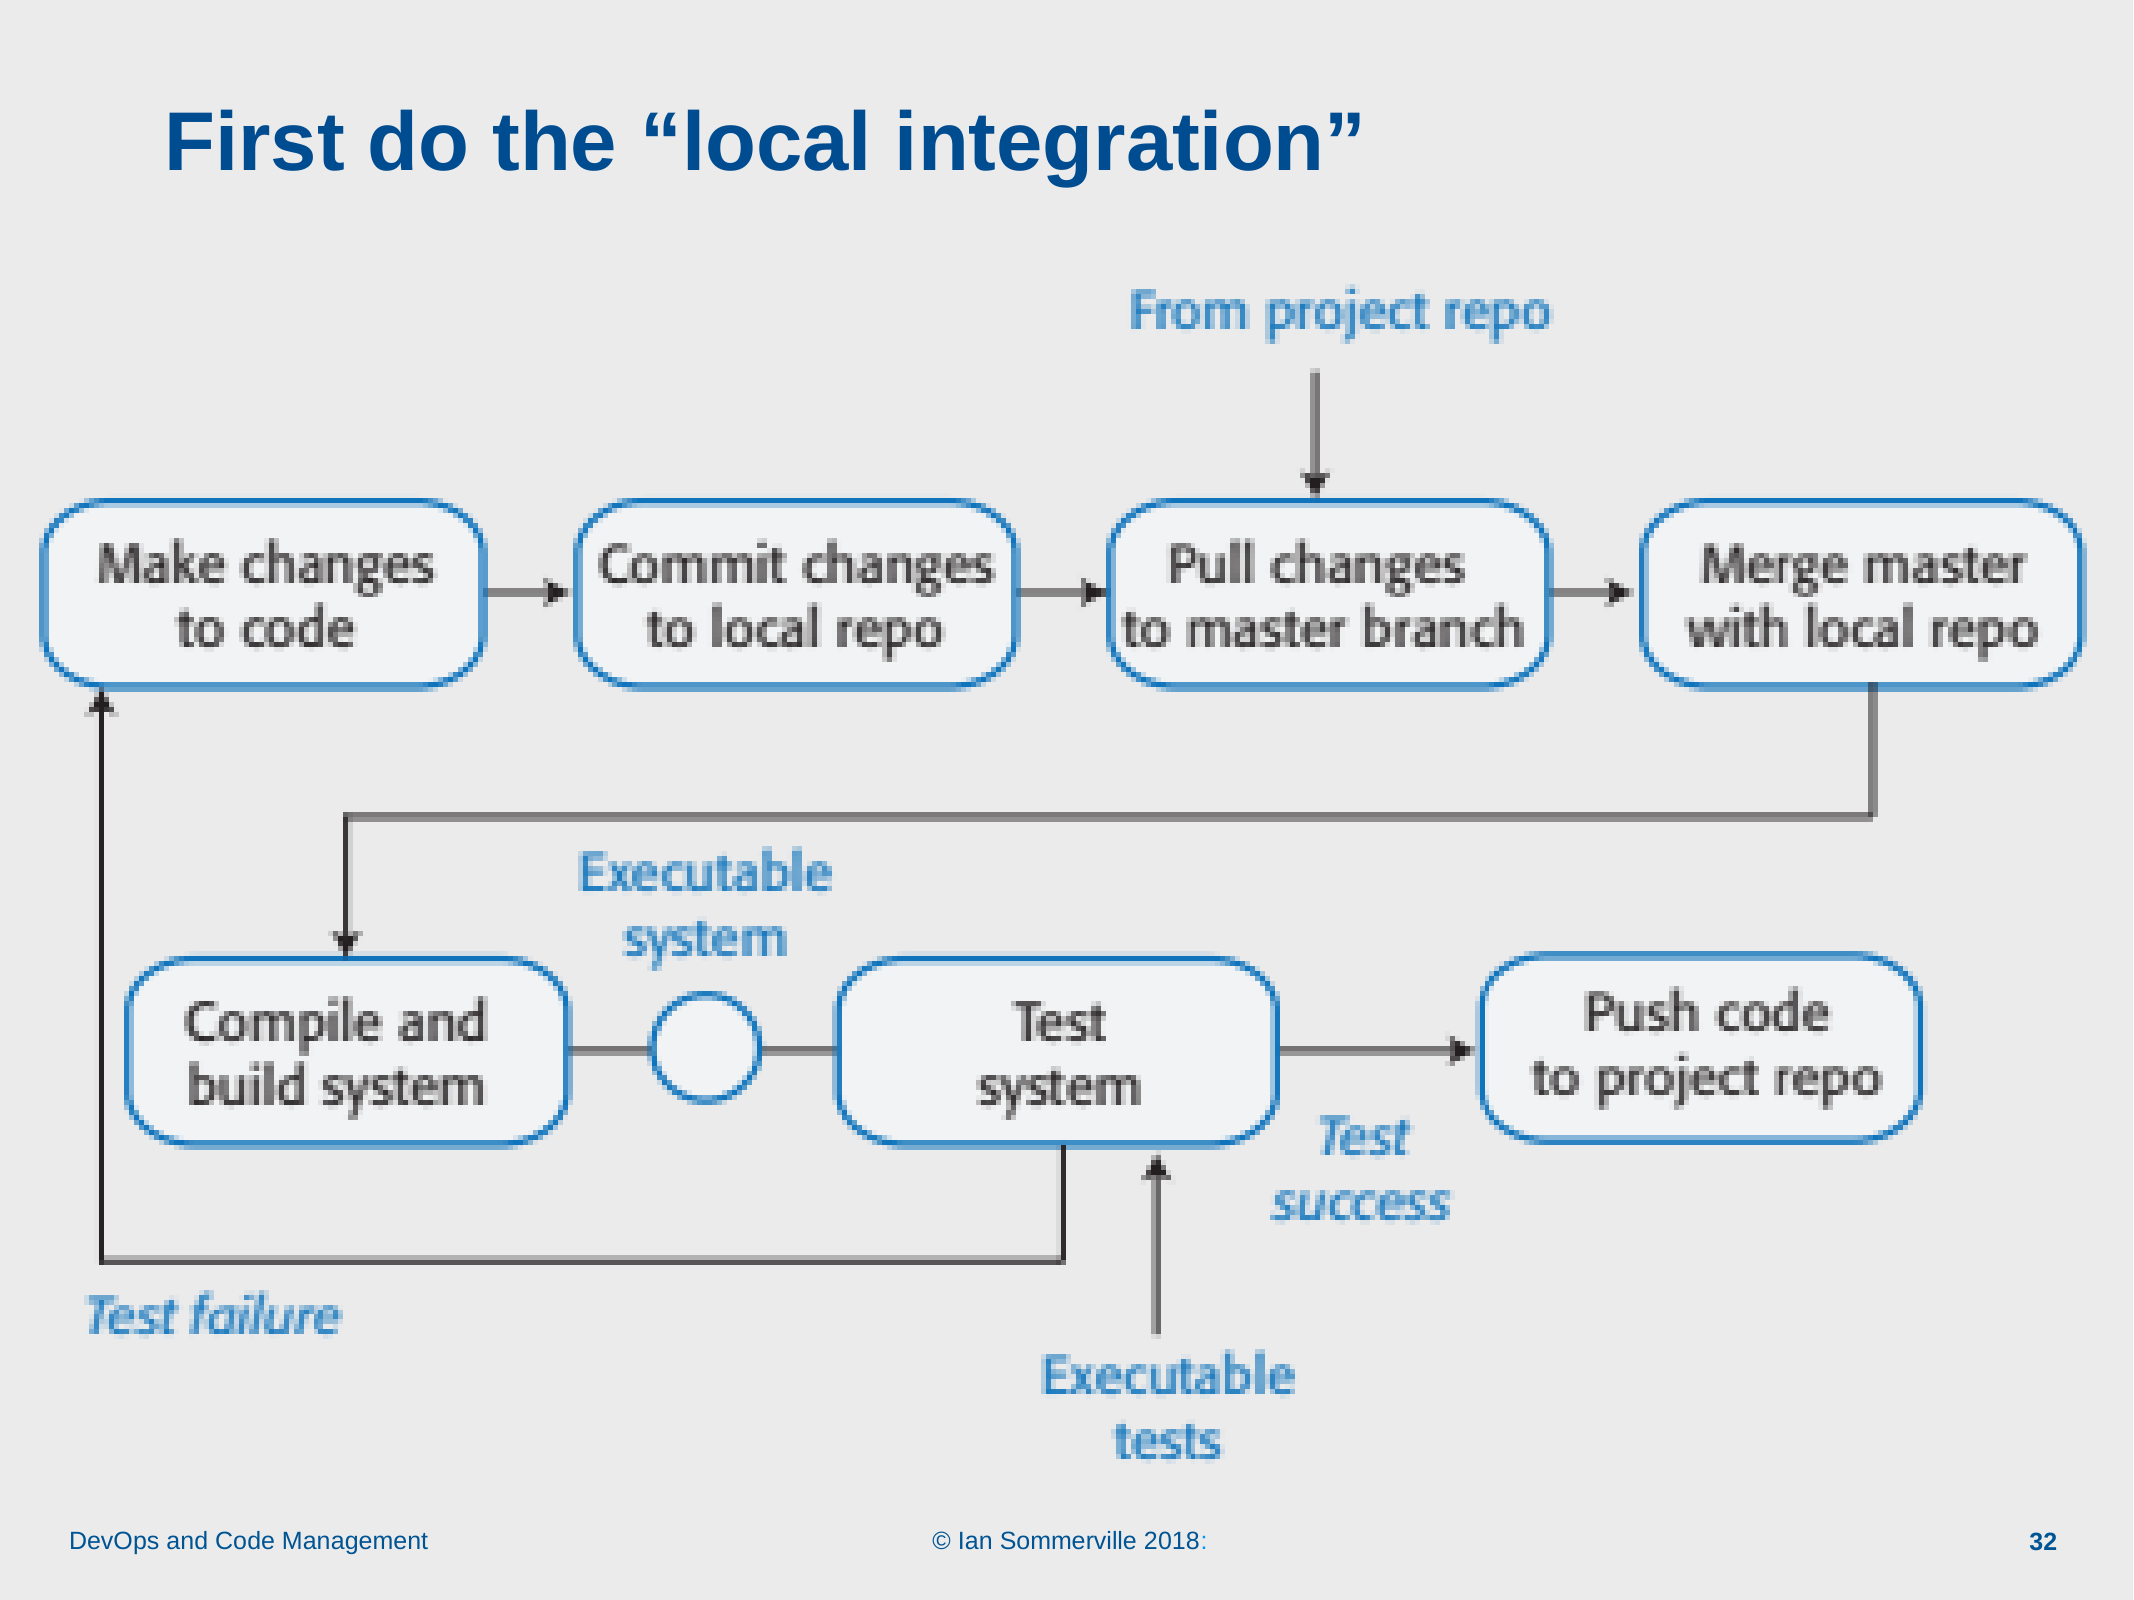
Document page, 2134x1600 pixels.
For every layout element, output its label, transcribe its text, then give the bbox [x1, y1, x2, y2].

title First do the “local integration” [155, 80, 1978, 194]
picture [31, 271, 2102, 1476]
slide_number 32 [2018, 1516, 2067, 1563]
